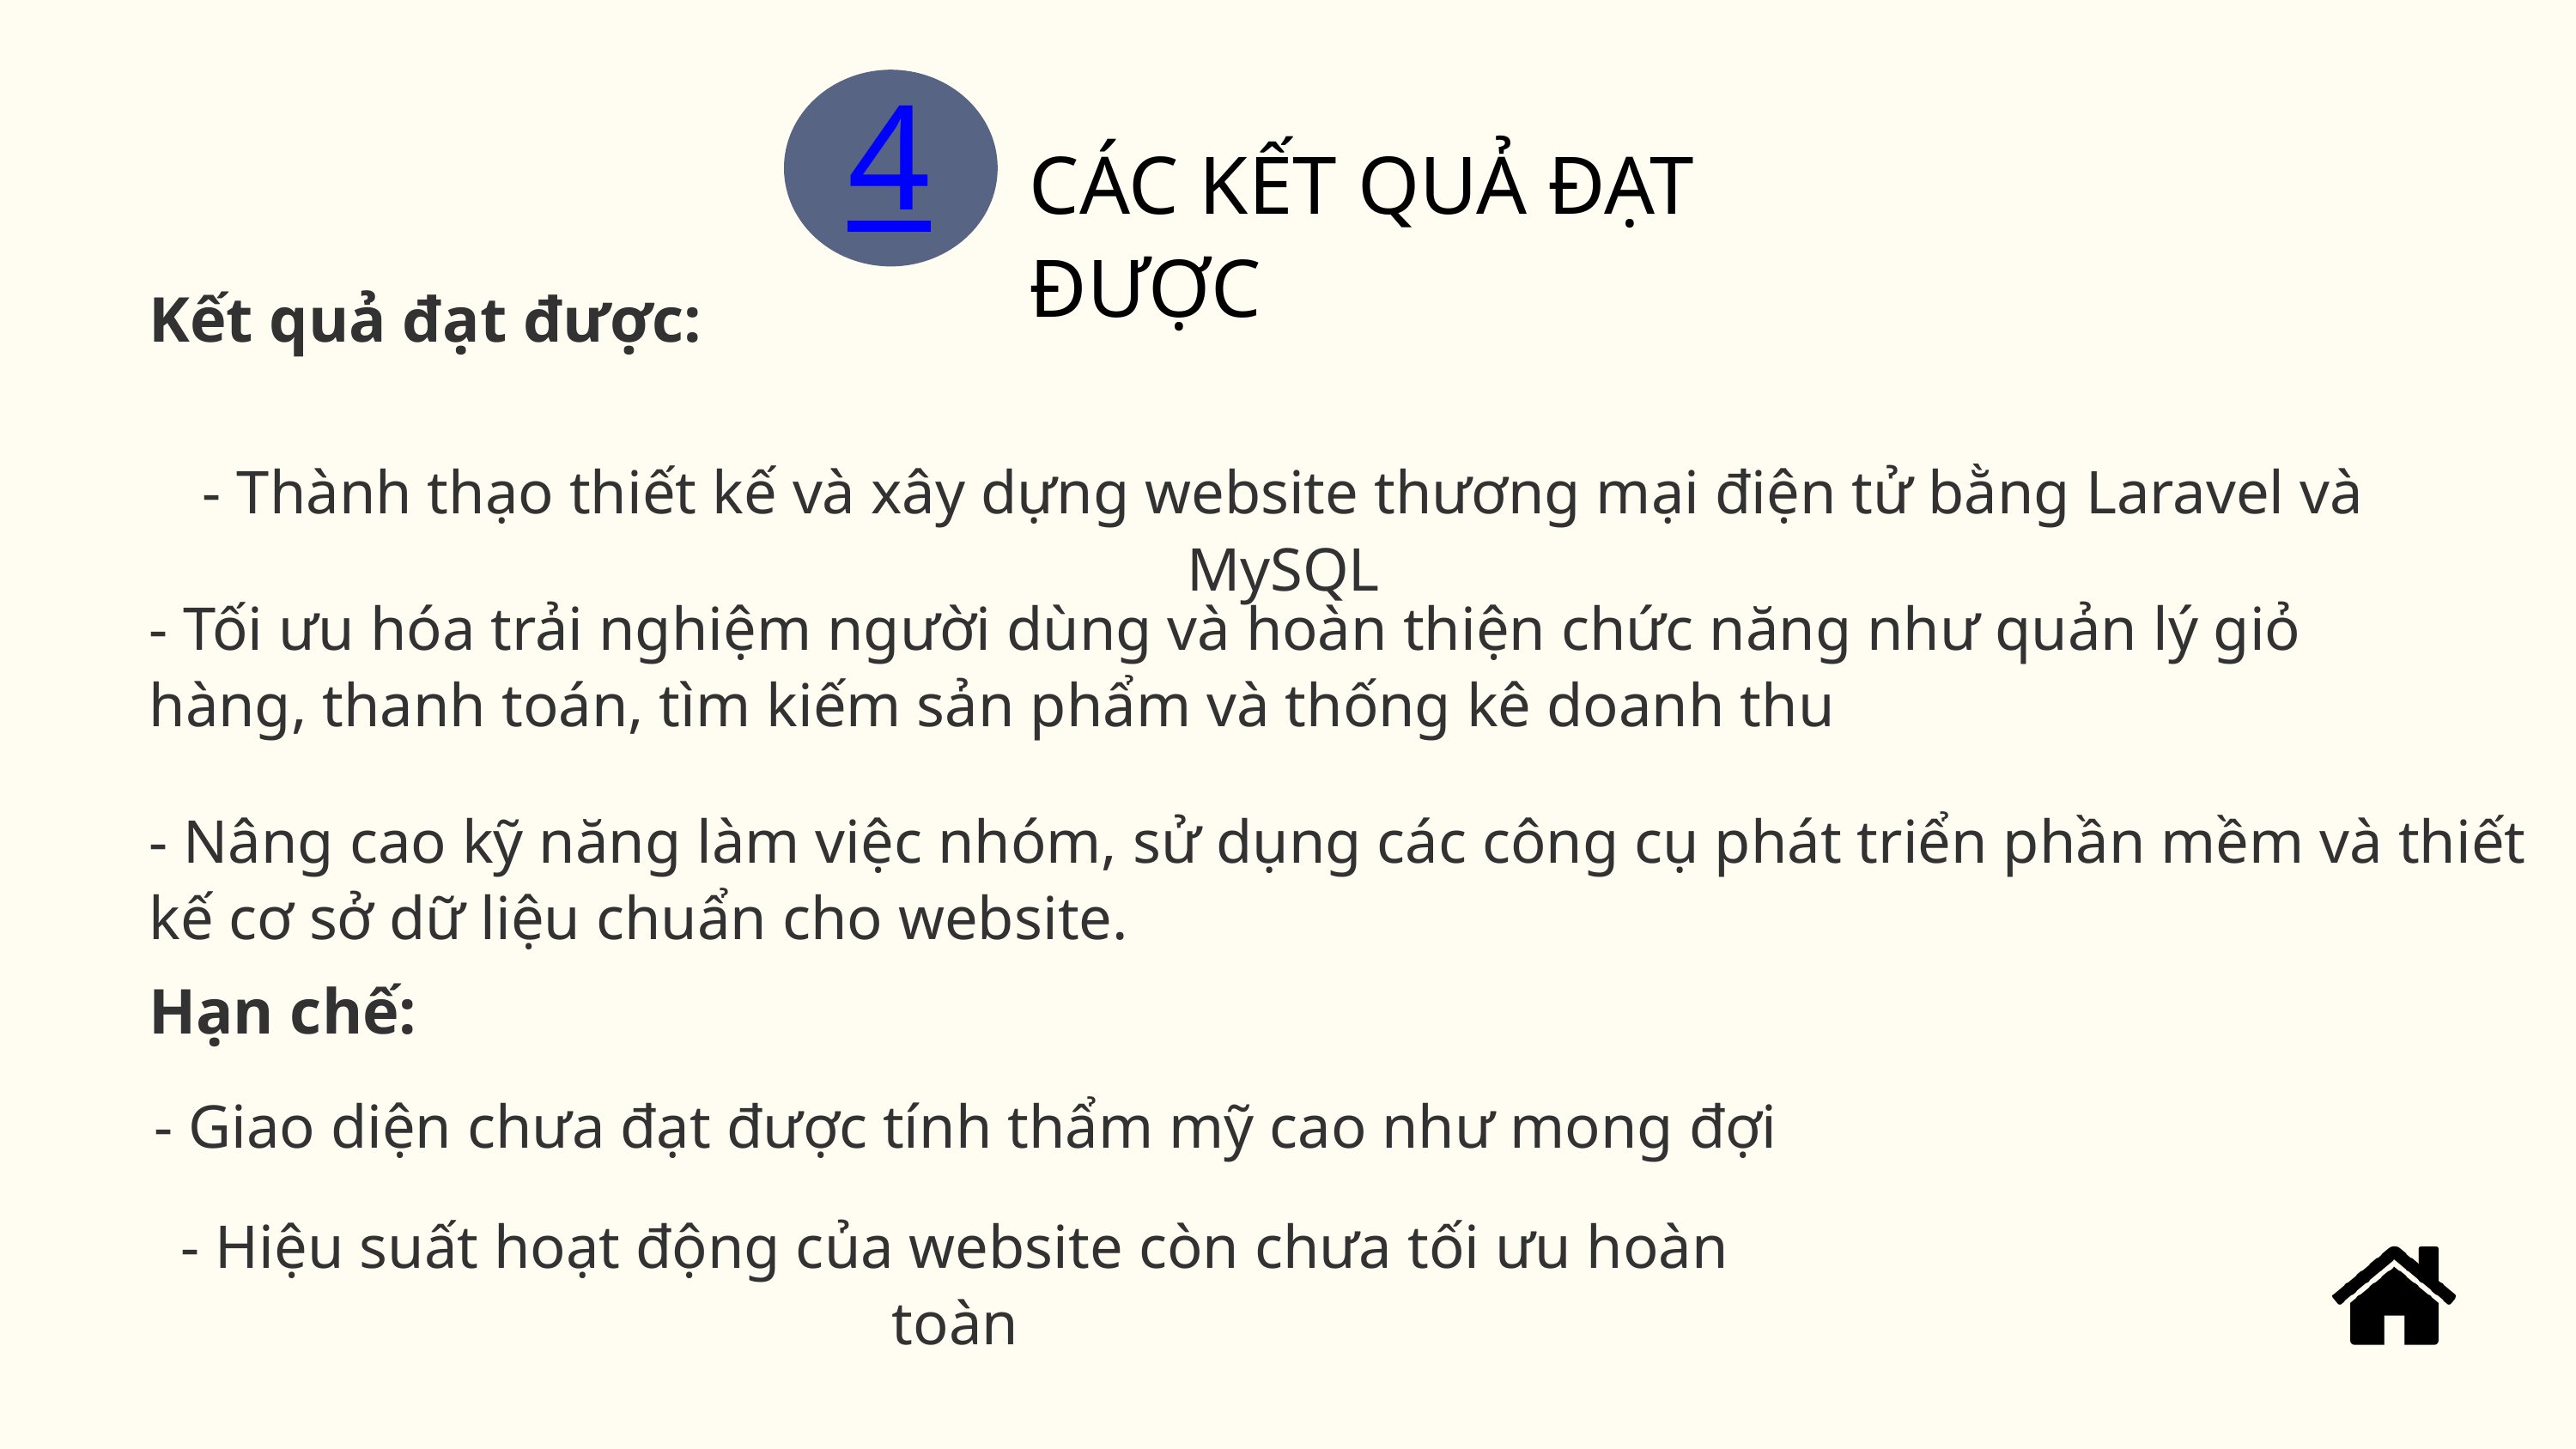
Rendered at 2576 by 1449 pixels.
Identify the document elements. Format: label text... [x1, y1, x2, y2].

text_box Kết quả đạt được: [149, 280, 1024, 355]
text_box - Giao diện chưa đạt được tính thẩm mỹ cao như mong đợi [96, 1083, 1836, 1161]
text_box Hạn chế: [149, 972, 1060, 1046]
text_box - Tối ưu hóa trải nghiệm người dùng và hoàn thiện chức năng như quản lý giỏ hàng, thanh toán, tìm kiếm sản phẩm và thống kê doanh thu [149, 585, 2418, 739]
text_box - Thành thạo thiết kế và xây dựng website thương mại điện tử bằng Laravel và MySQL [149, 449, 2418, 585]
picture [2332, 1234, 2456, 1357]
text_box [1029, 130, 1916, 365]
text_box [783, 34, 999, 267]
text_box - Nâng cao kỹ năng làm việc nhóm, sử dụng các công cụ phát triển phần mềm và thiết kế cơ sở dữ liệu chuẩn cho website. [149, 797, 2576, 952]
text_box - Hiệu suất hoạt động của website còn chưa tối ưu hoàn toàn [144, 1203, 1765, 1357]
